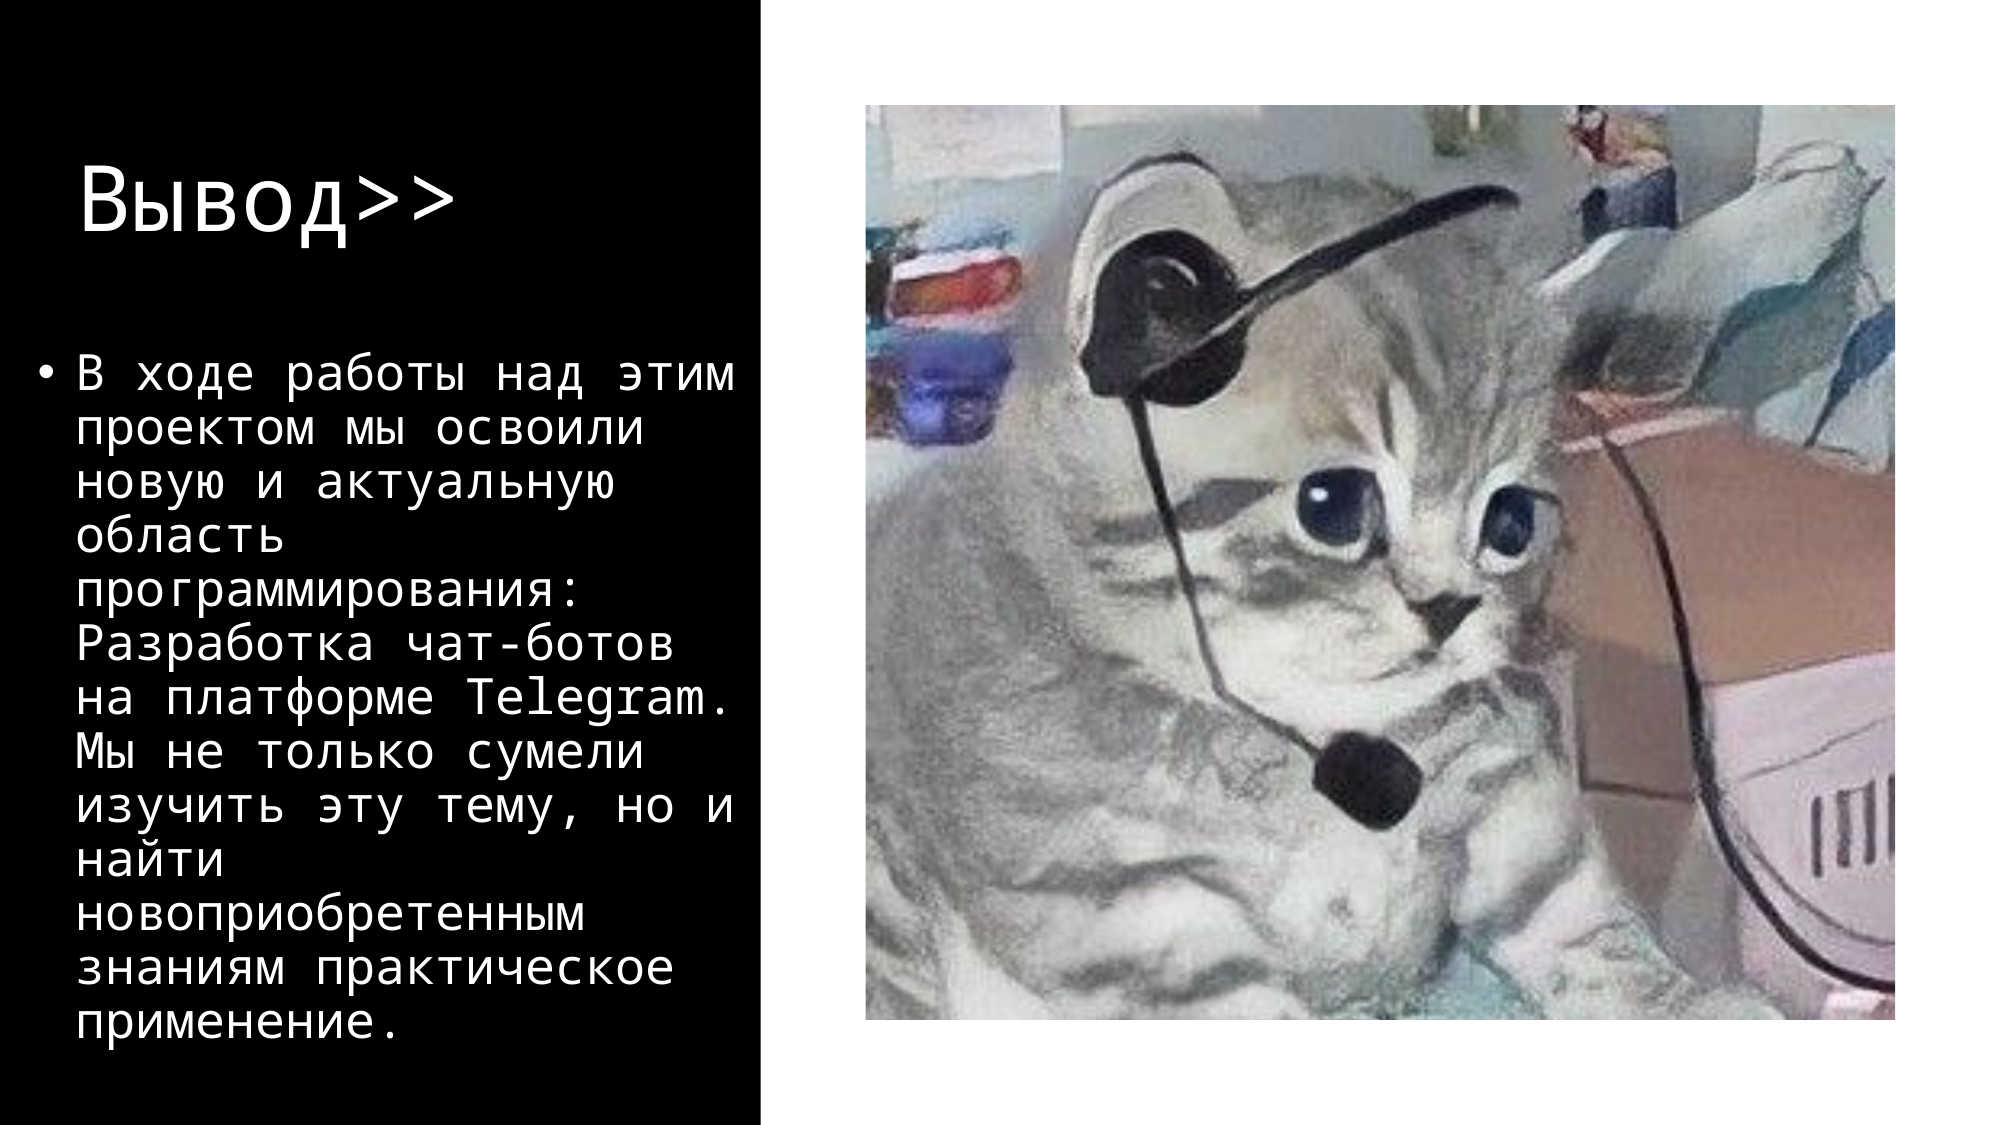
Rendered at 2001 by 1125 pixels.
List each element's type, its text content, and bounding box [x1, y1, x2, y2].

title Вывод>> [61, 63, 664, 339]
list В ходе работы над этим проектом мы освоили новую и актуальную область программирования: Разработка чат-ботов на платформе Telegram. Мы не только сумели изучить эту тему, но и найти новоприобретенным знаниям практическое применение. [22, 340, 759, 962]
picture [865, 104, 1896, 1020]
text_box [759, 0, 2000, 1125]
